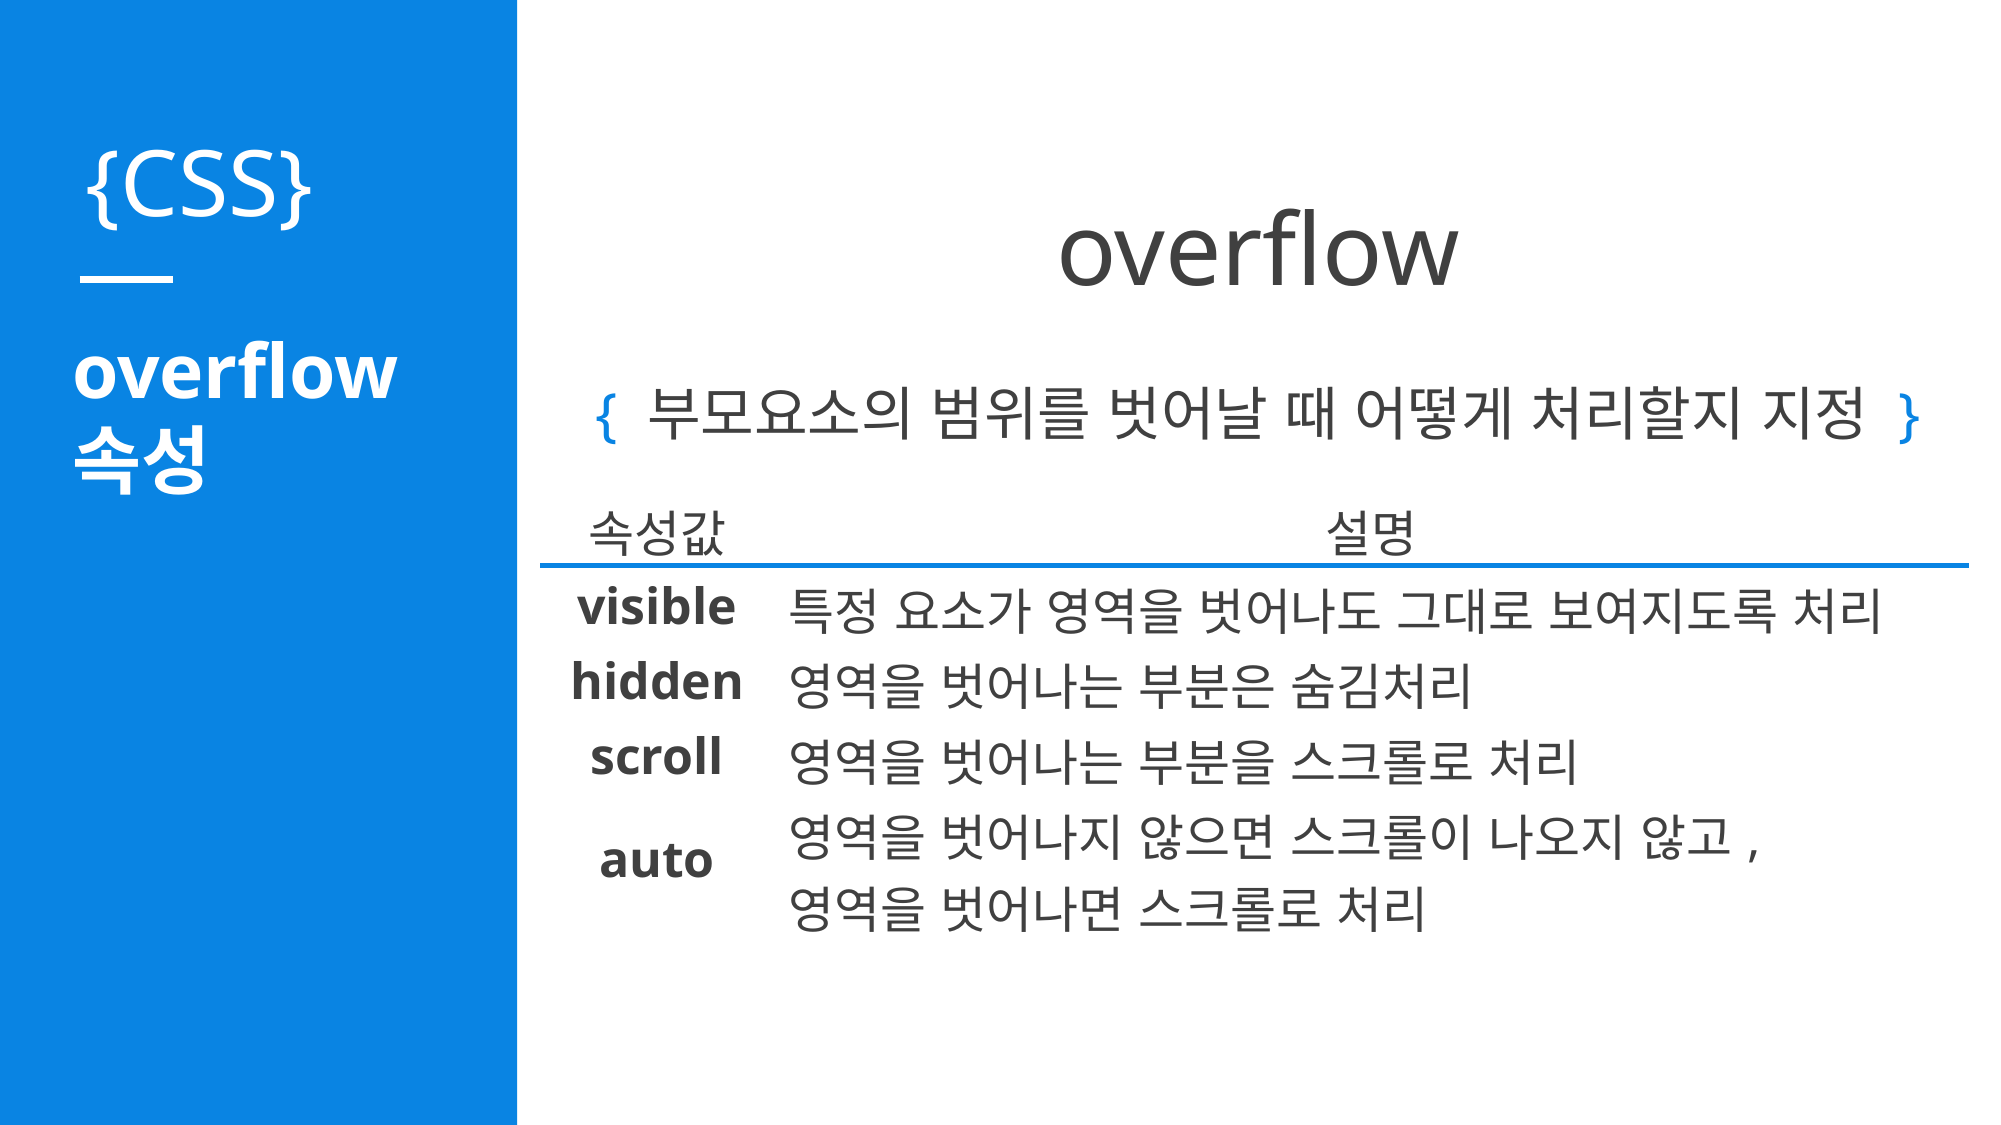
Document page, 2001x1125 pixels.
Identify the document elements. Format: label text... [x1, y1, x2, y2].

table_cell 영역을 벗어나는 부분을 스크롤로 처리 [774, 715, 1969, 791]
table_header 설명 [774, 489, 1969, 563]
table_cell 영역을 벗어나는 부분은 숨김처리 [774, 640, 1969, 715]
table_cell 영역을 벗어나지 않으면 스크롤이 나오지 않고, 영역을 벗어나면 스크롤로 처리 [774, 791, 1969, 926]
text_box overflow 속성 [57, 316, 415, 512]
text_box { 부모요소의 범위를 벗어날 때 어떻게 처리할지 지정 } [516, 369, 2000, 455]
table_cell visible [540, 568, 774, 640]
table_cell auto [540, 791, 774, 926]
table_cell scroll [540, 715, 774, 791]
text_box overflow [516, 177, 2000, 313]
table_cell hidden [540, 640, 774, 715]
table_cell 특정 요소가 영역을 벗어나도 그대로 보여지도록 처리 [774, 568, 1969, 640]
table_header 속성값 [540, 489, 774, 563]
